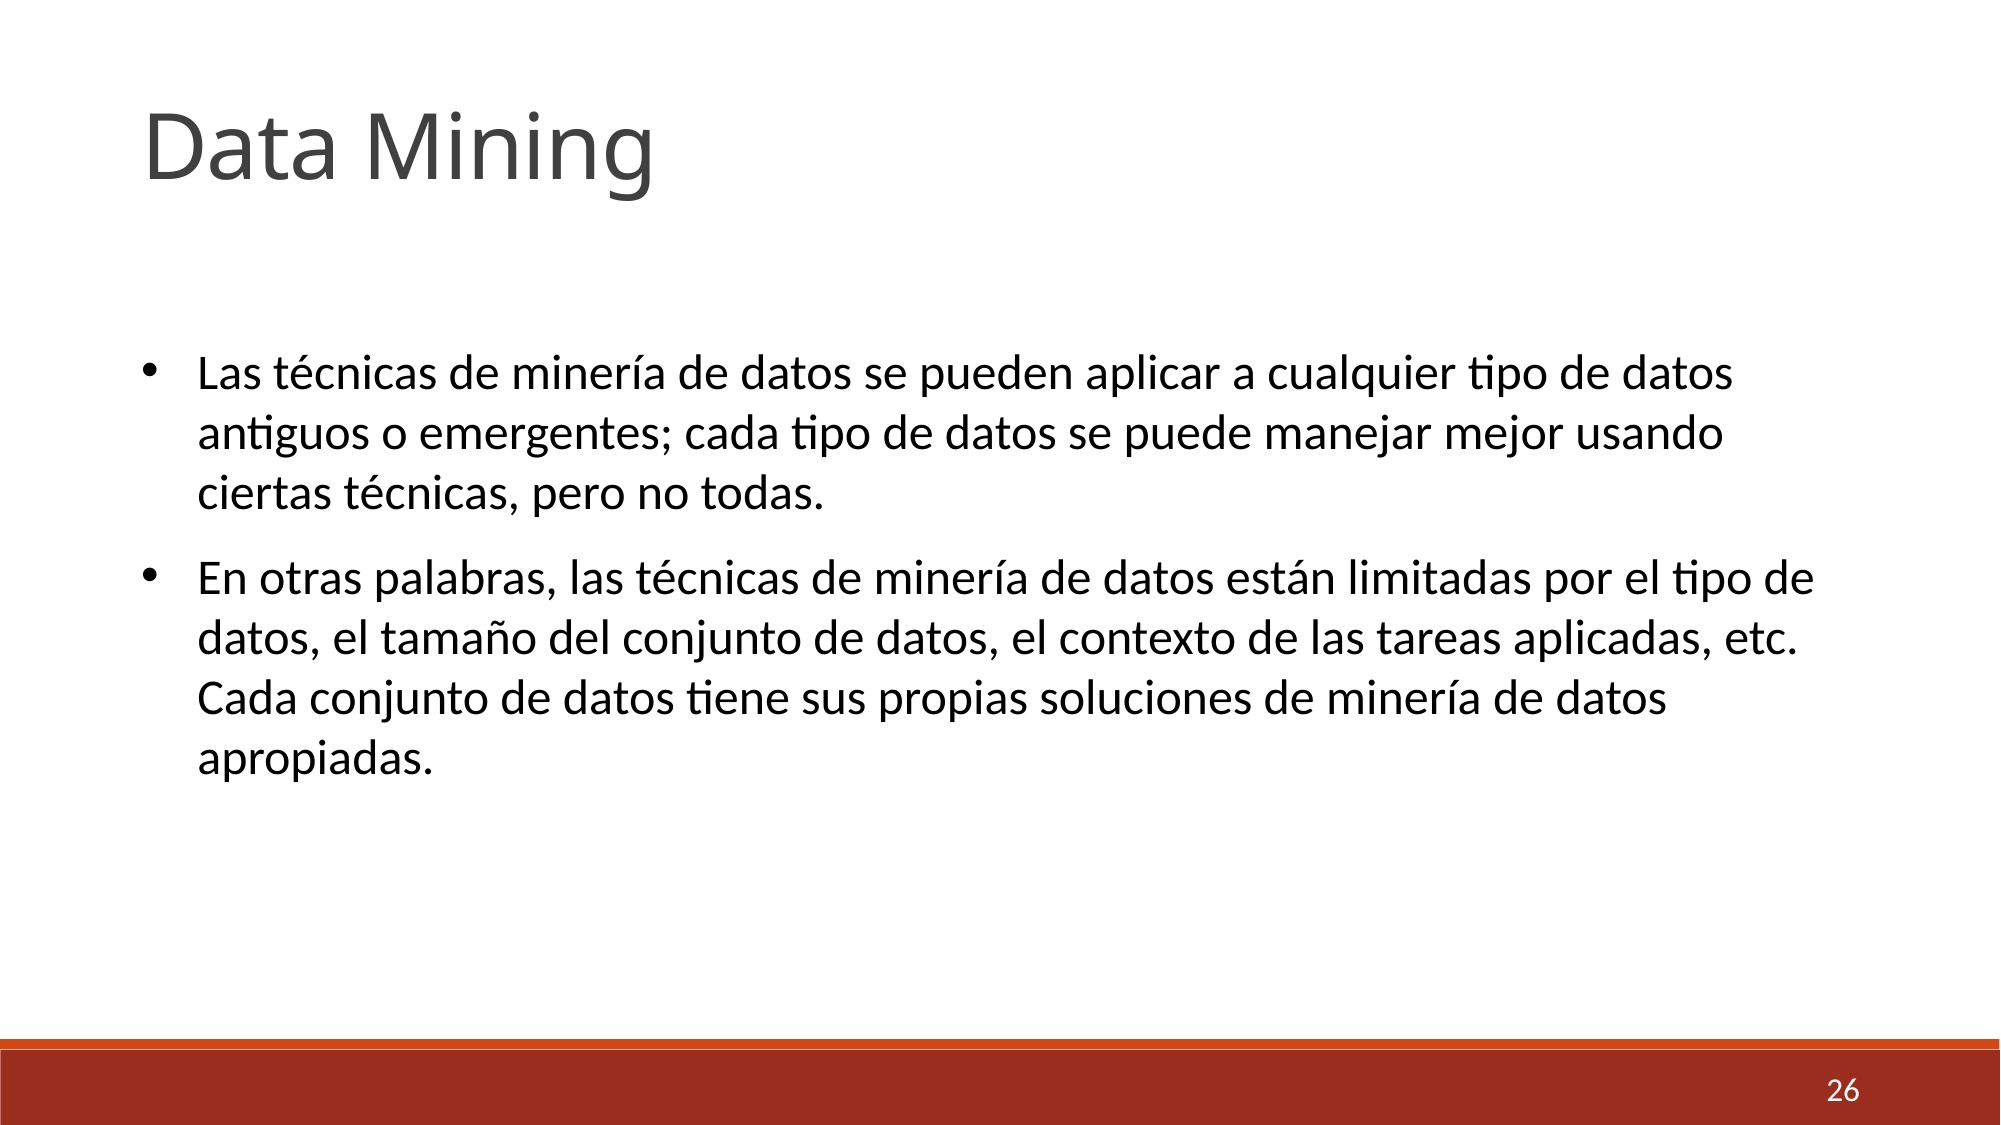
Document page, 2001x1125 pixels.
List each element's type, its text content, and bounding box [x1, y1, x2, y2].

slide_number 26 [126, 1061, 1875, 1115]
text_box Data Mining [126, 97, 1821, 237]
text_box Las técnicas de minería de datos se pueden aplicar a cualquier tipo de datos antiguos o emergentes; cada tipo de datos se puede manejar mejor usando ciertas técnicas, pero no todas. En otras palabras, las técnicas de minería de datos están limitadas por el tipo de datos, el tamaño del conjunto de datos, el contexto de las tareas aplicadas, etc. Cada conjunto de datos tiene sus propias soluciones de minería de datos apropiadas. [126, 332, 1875, 792]
